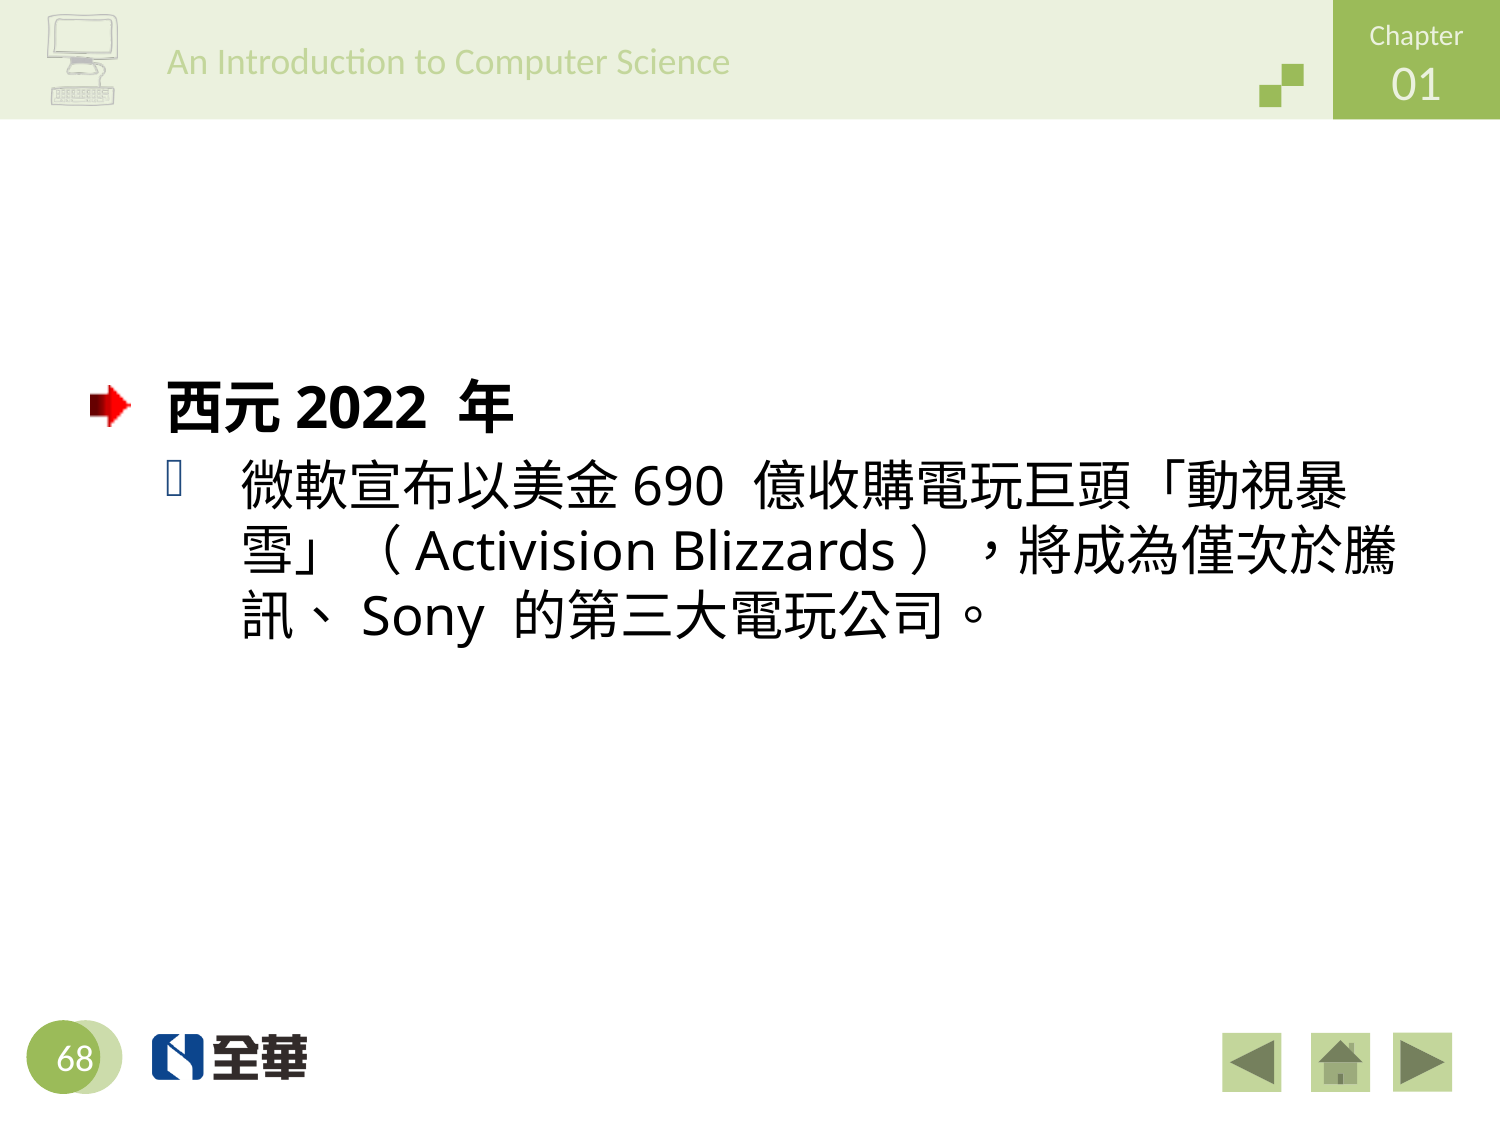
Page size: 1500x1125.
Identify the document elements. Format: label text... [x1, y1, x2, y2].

picture [90, 385, 131, 427]
picture [152, 1034, 307, 1080]
list 西元2022 年 微軟宣布以美金690 億收購電玩巨頭「動視暴雪」（Activision Blizzards），將成為僅次於騰訊、Sony 的第三大電玩公司。 [75, 363, 1425, 1005]
picture [47, 14, 118, 106]
